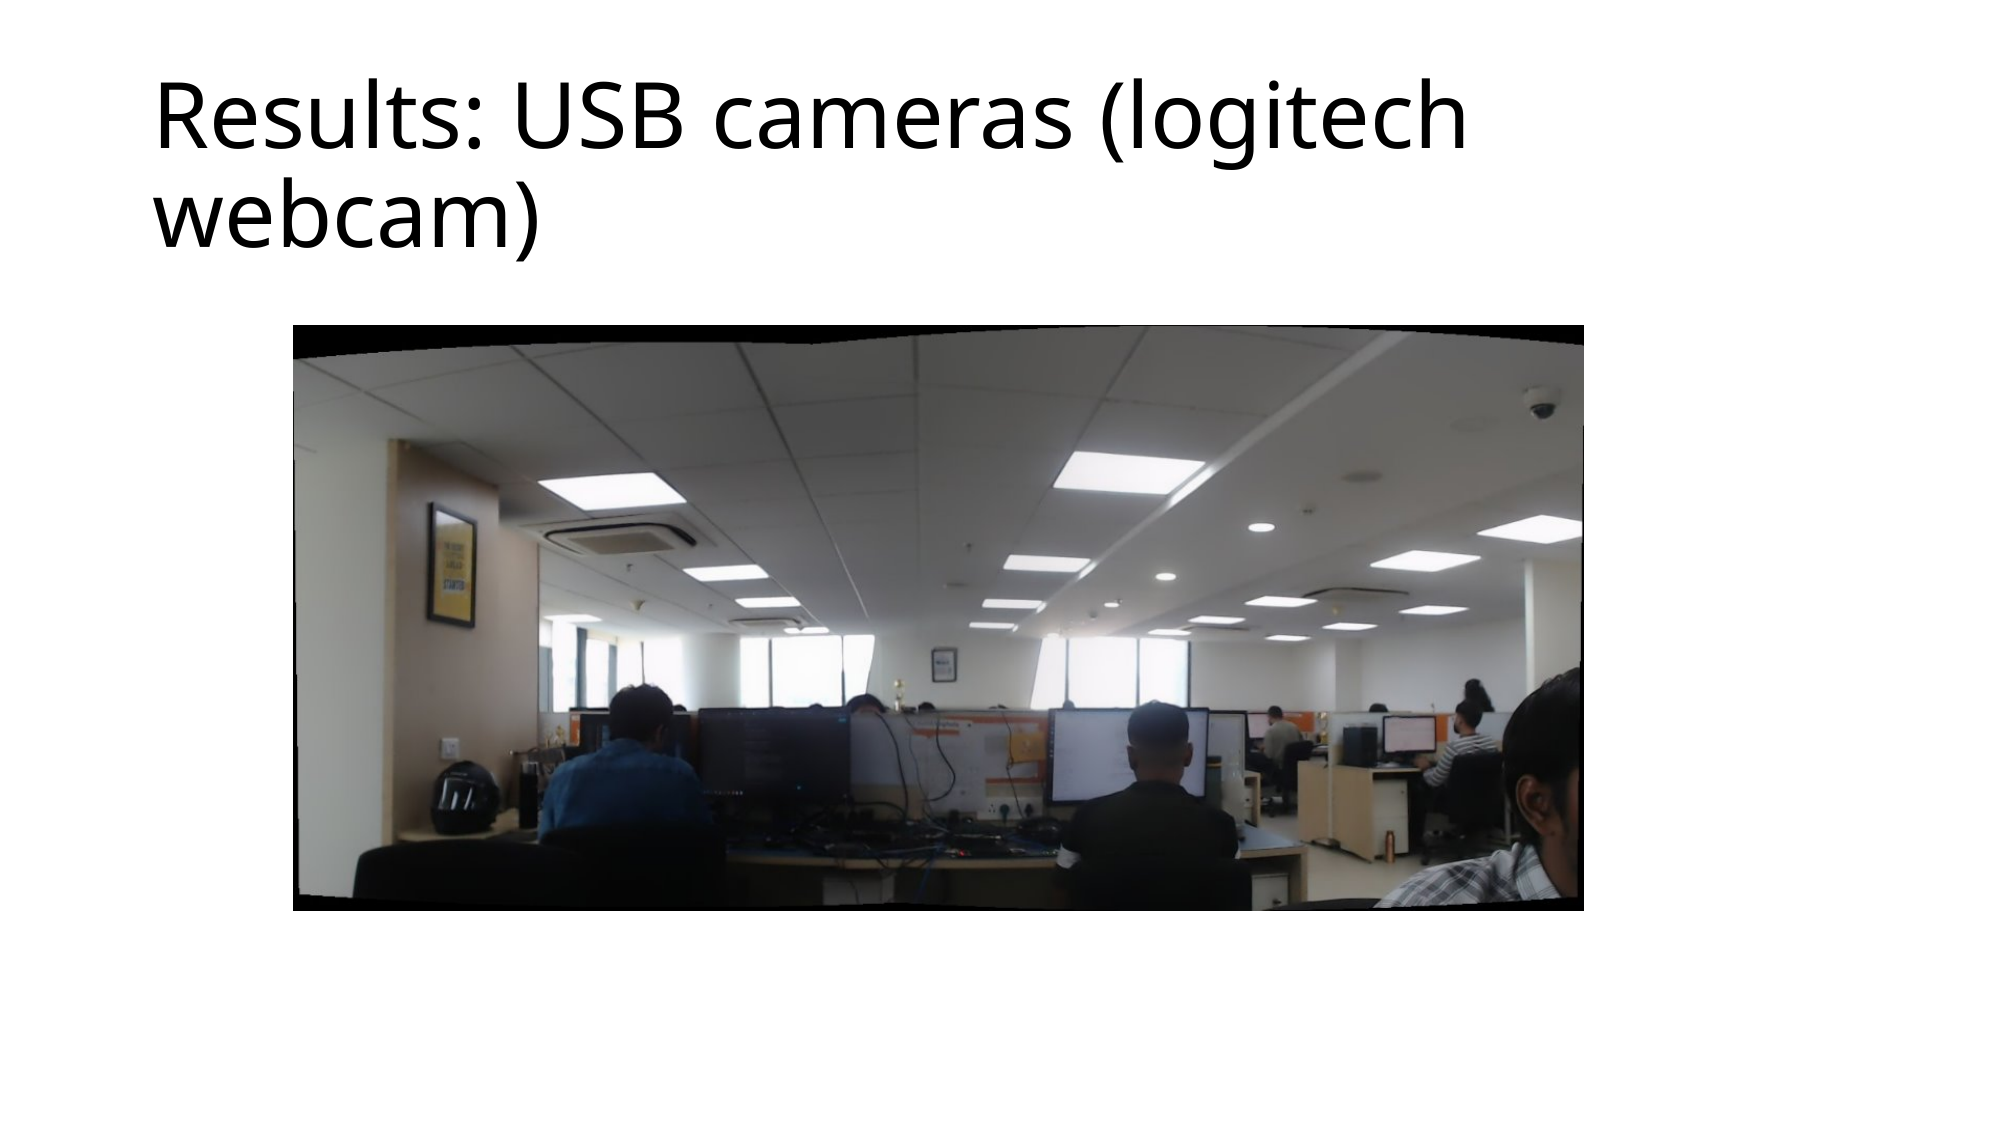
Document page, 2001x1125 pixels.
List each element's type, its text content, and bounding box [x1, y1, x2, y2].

title Results: USB cameras (logitech webcam) [137, 59, 1863, 278]
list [292, 324, 1585, 912]
